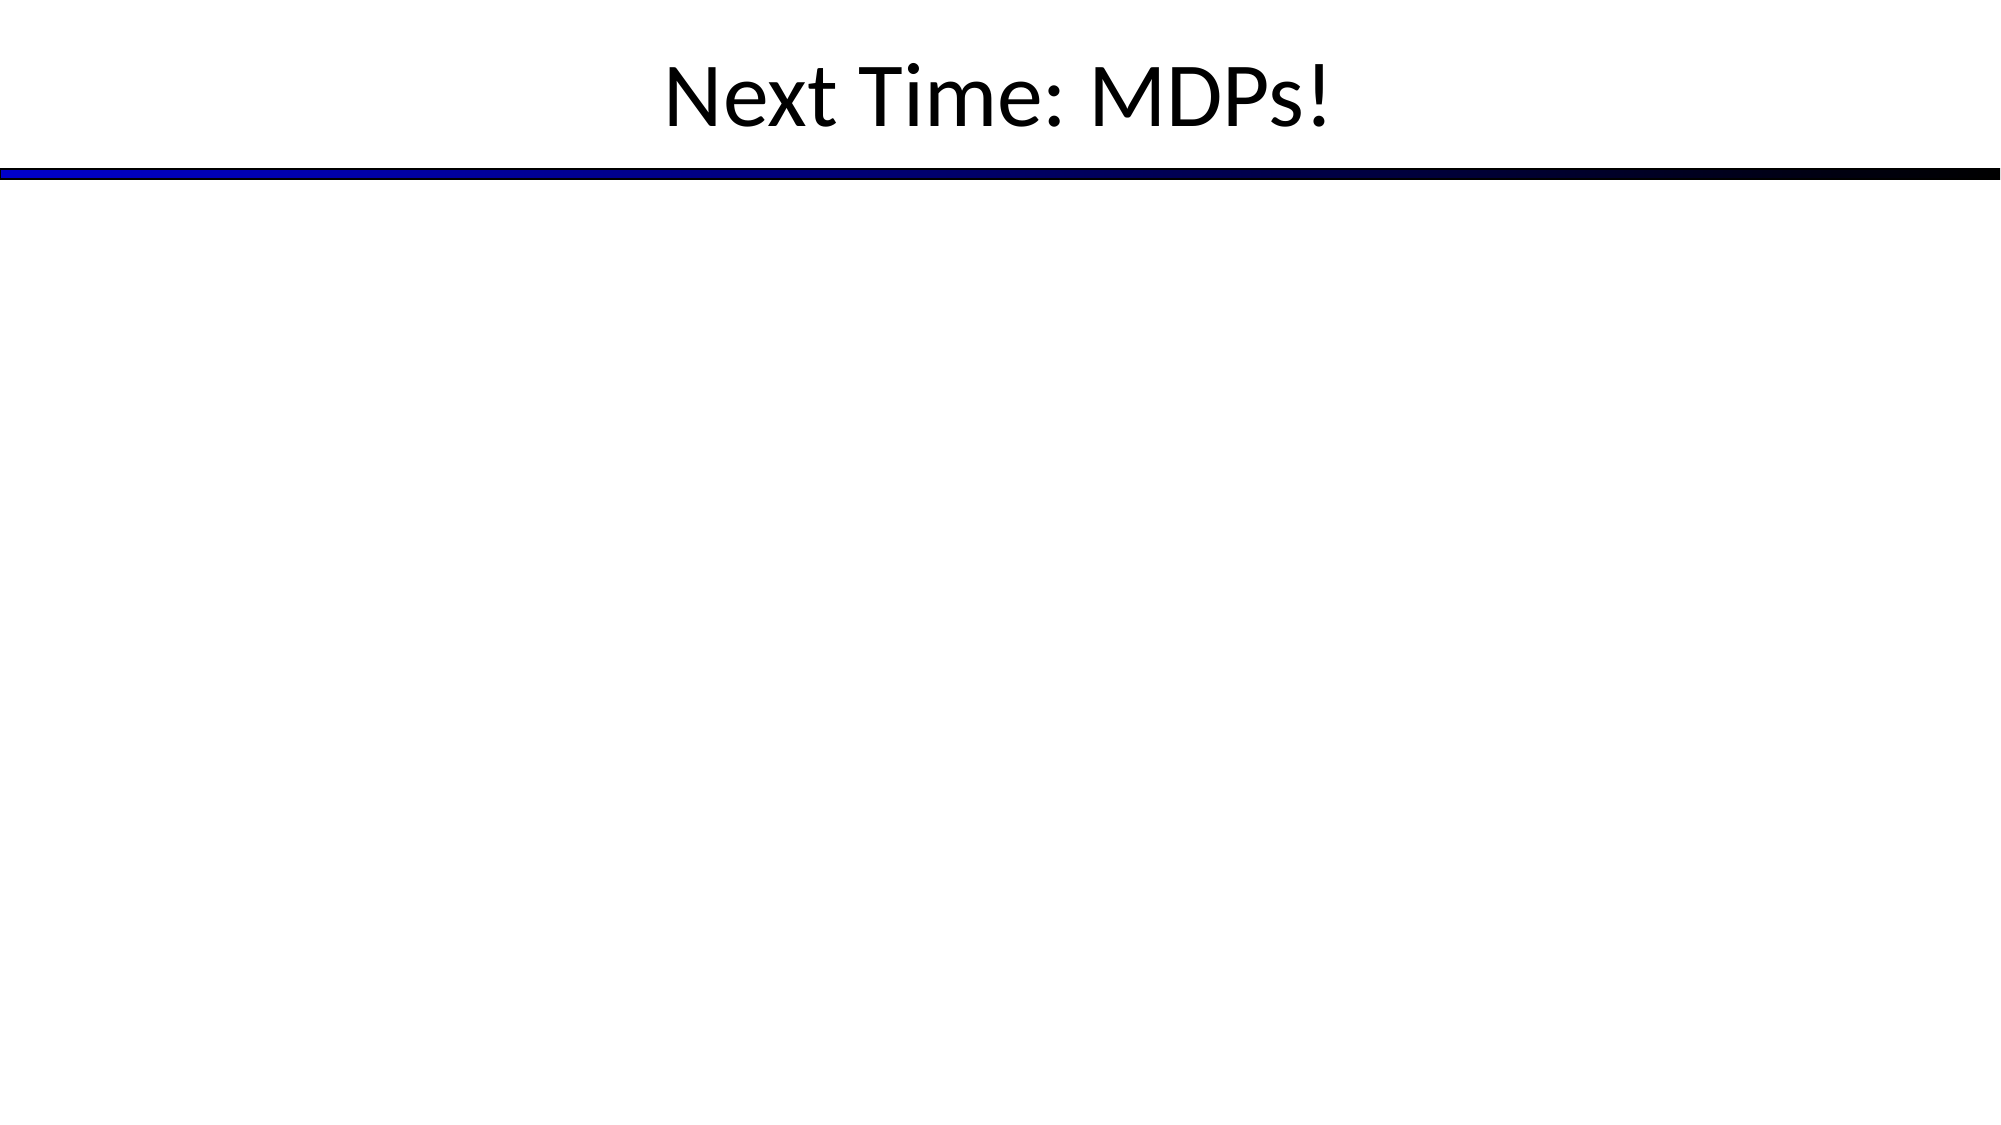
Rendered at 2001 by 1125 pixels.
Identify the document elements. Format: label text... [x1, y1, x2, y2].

title Next Time: MDPs! [0, 0, 2000, 184]
